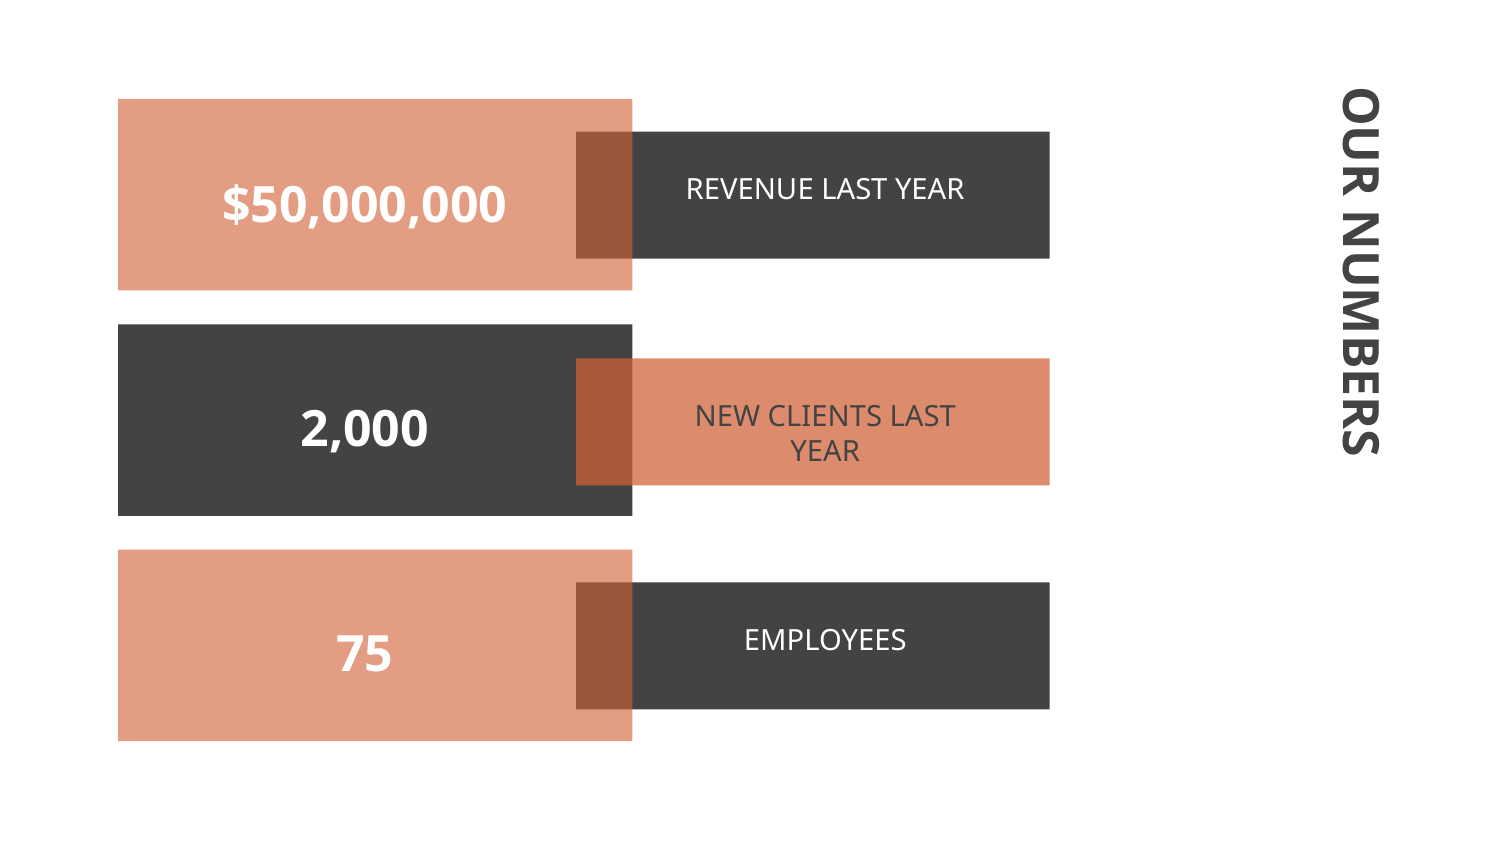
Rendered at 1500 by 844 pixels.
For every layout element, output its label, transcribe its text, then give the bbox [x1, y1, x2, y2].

title $50,000,000 [139, 157, 604, 238]
text_box [576, 358, 1050, 486]
text_box [633, 131, 1050, 259]
text_box [633, 582, 1050, 710]
title EMPLOYEES [654, 605, 996, 686]
text_box [118, 324, 633, 516]
title REVENUE LAST YEAR [654, 155, 996, 236]
title 75 [139, 605, 604, 686]
title 2,000 [139, 381, 576, 462]
title OUR NUMBERS [1328, 71, 1409, 643]
title NEW CLIENTS LAST YEAR [654, 381, 996, 462]
text_box [118, 98, 633, 291]
text_box [118, 549, 633, 742]
